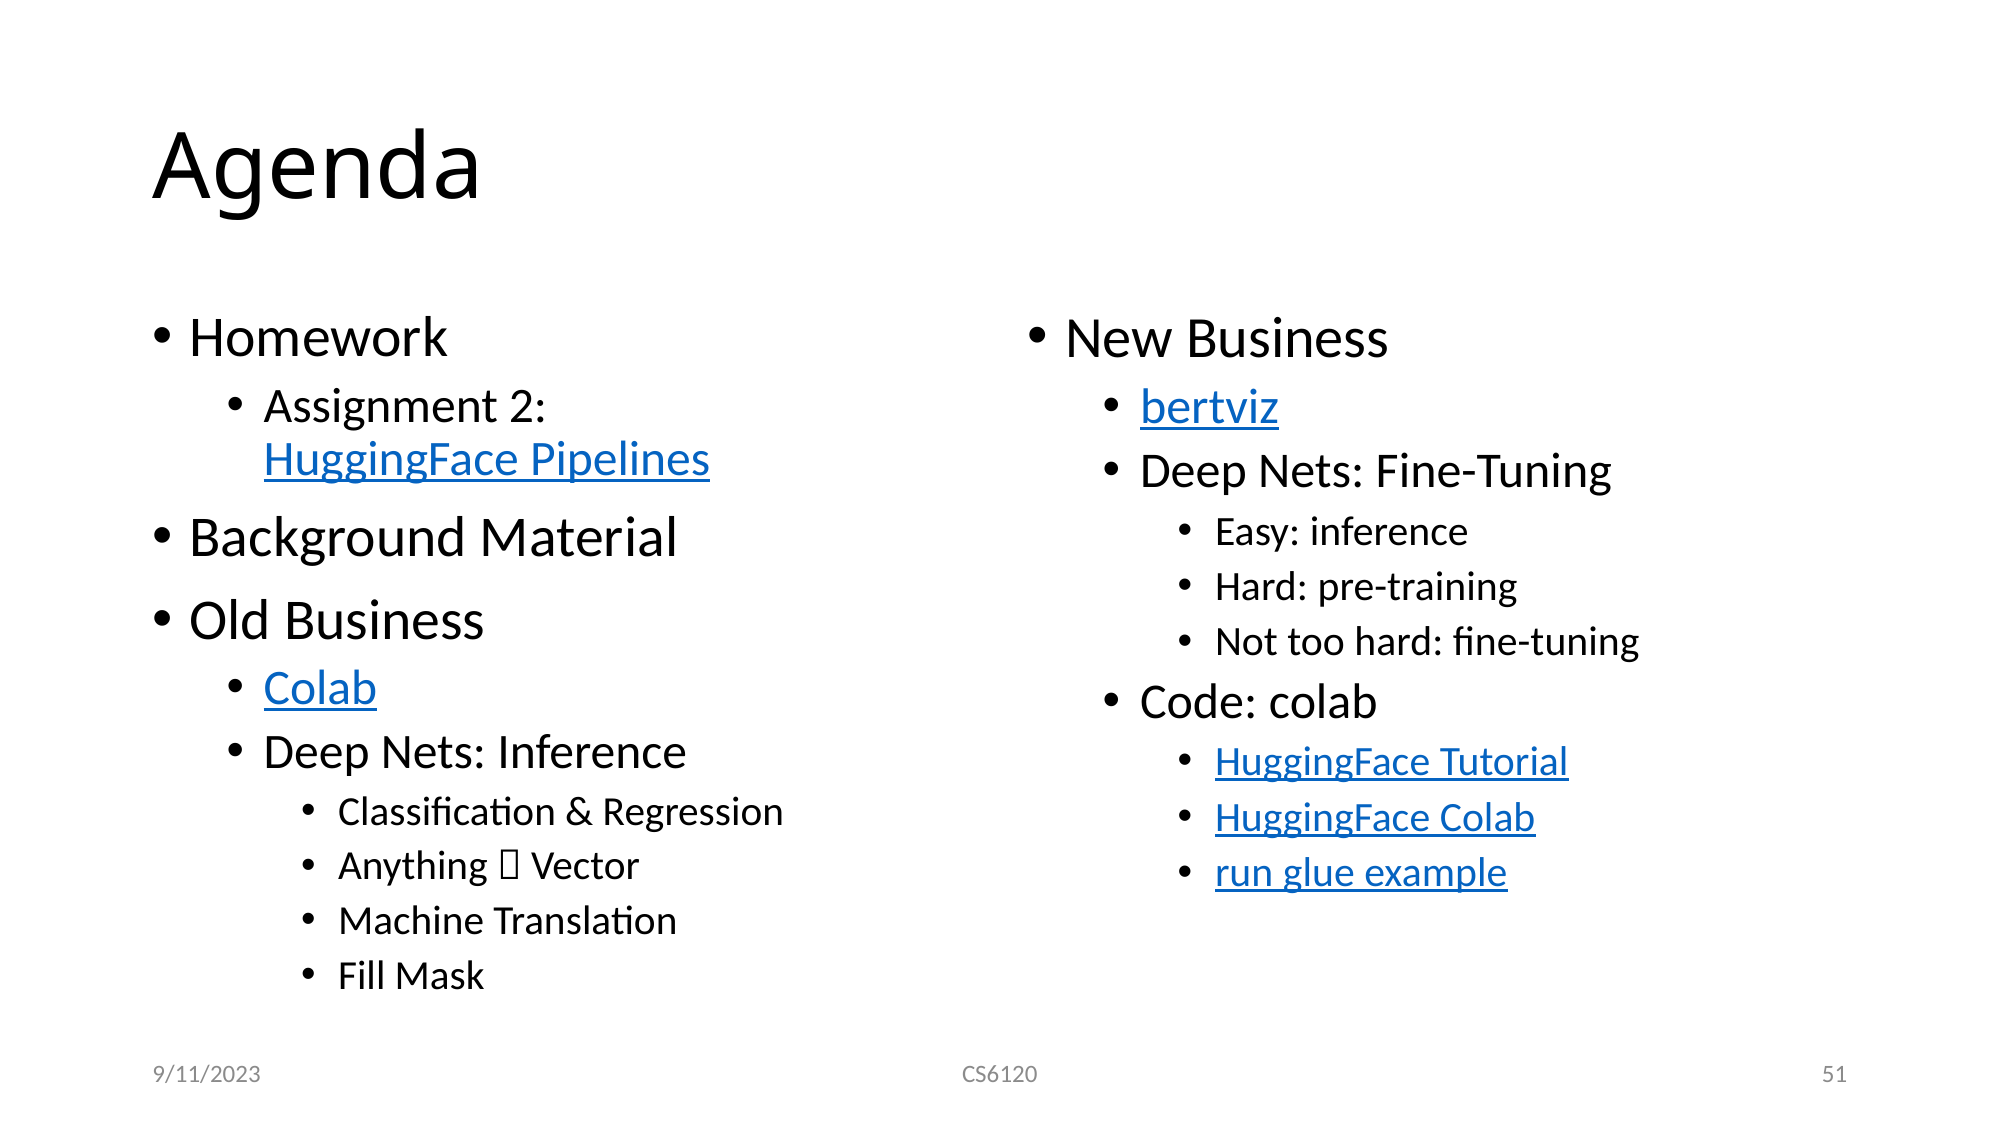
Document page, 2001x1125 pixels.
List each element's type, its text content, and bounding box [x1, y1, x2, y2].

list New Business bertviz Deep Nets: Fine-Tuning Easy: inference Hard: pre-training Not too hard: fine-tuning Code: colab HuggingFace Tutorial HuggingFace Colab run glue example [1012, 299, 1863, 1014]
slide_number 51 [1412, 1042, 1863, 1103]
footer CS6120 [662, 1042, 1338, 1103]
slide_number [137, 1042, 588, 1103]
title Agenda [137, 59, 1863, 278]
list Homework Assignment 2: HuggingFace Pipelines Background Material Old Business Colab Deep Nets: Inference Classification & Regression Anything  Vector Machine Translation Fill Mask [137, 299, 988, 1014]
